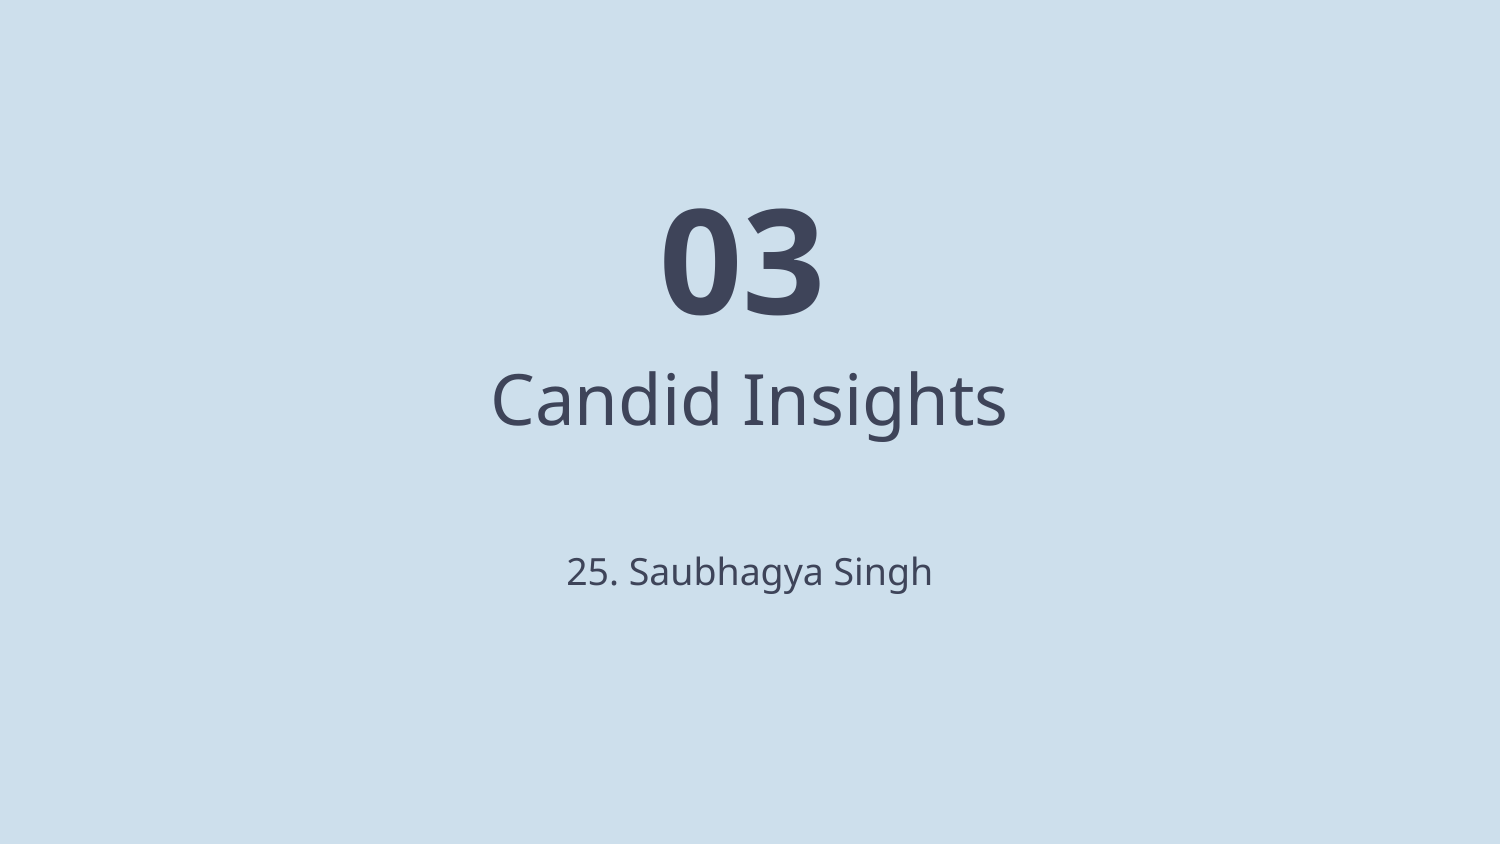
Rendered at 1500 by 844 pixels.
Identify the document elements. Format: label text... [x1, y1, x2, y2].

title Candid Insights [431, 339, 1069, 508]
subtitle 25. Saubhagya Singh [501, 533, 999, 638]
title 03 [621, 164, 864, 359]
